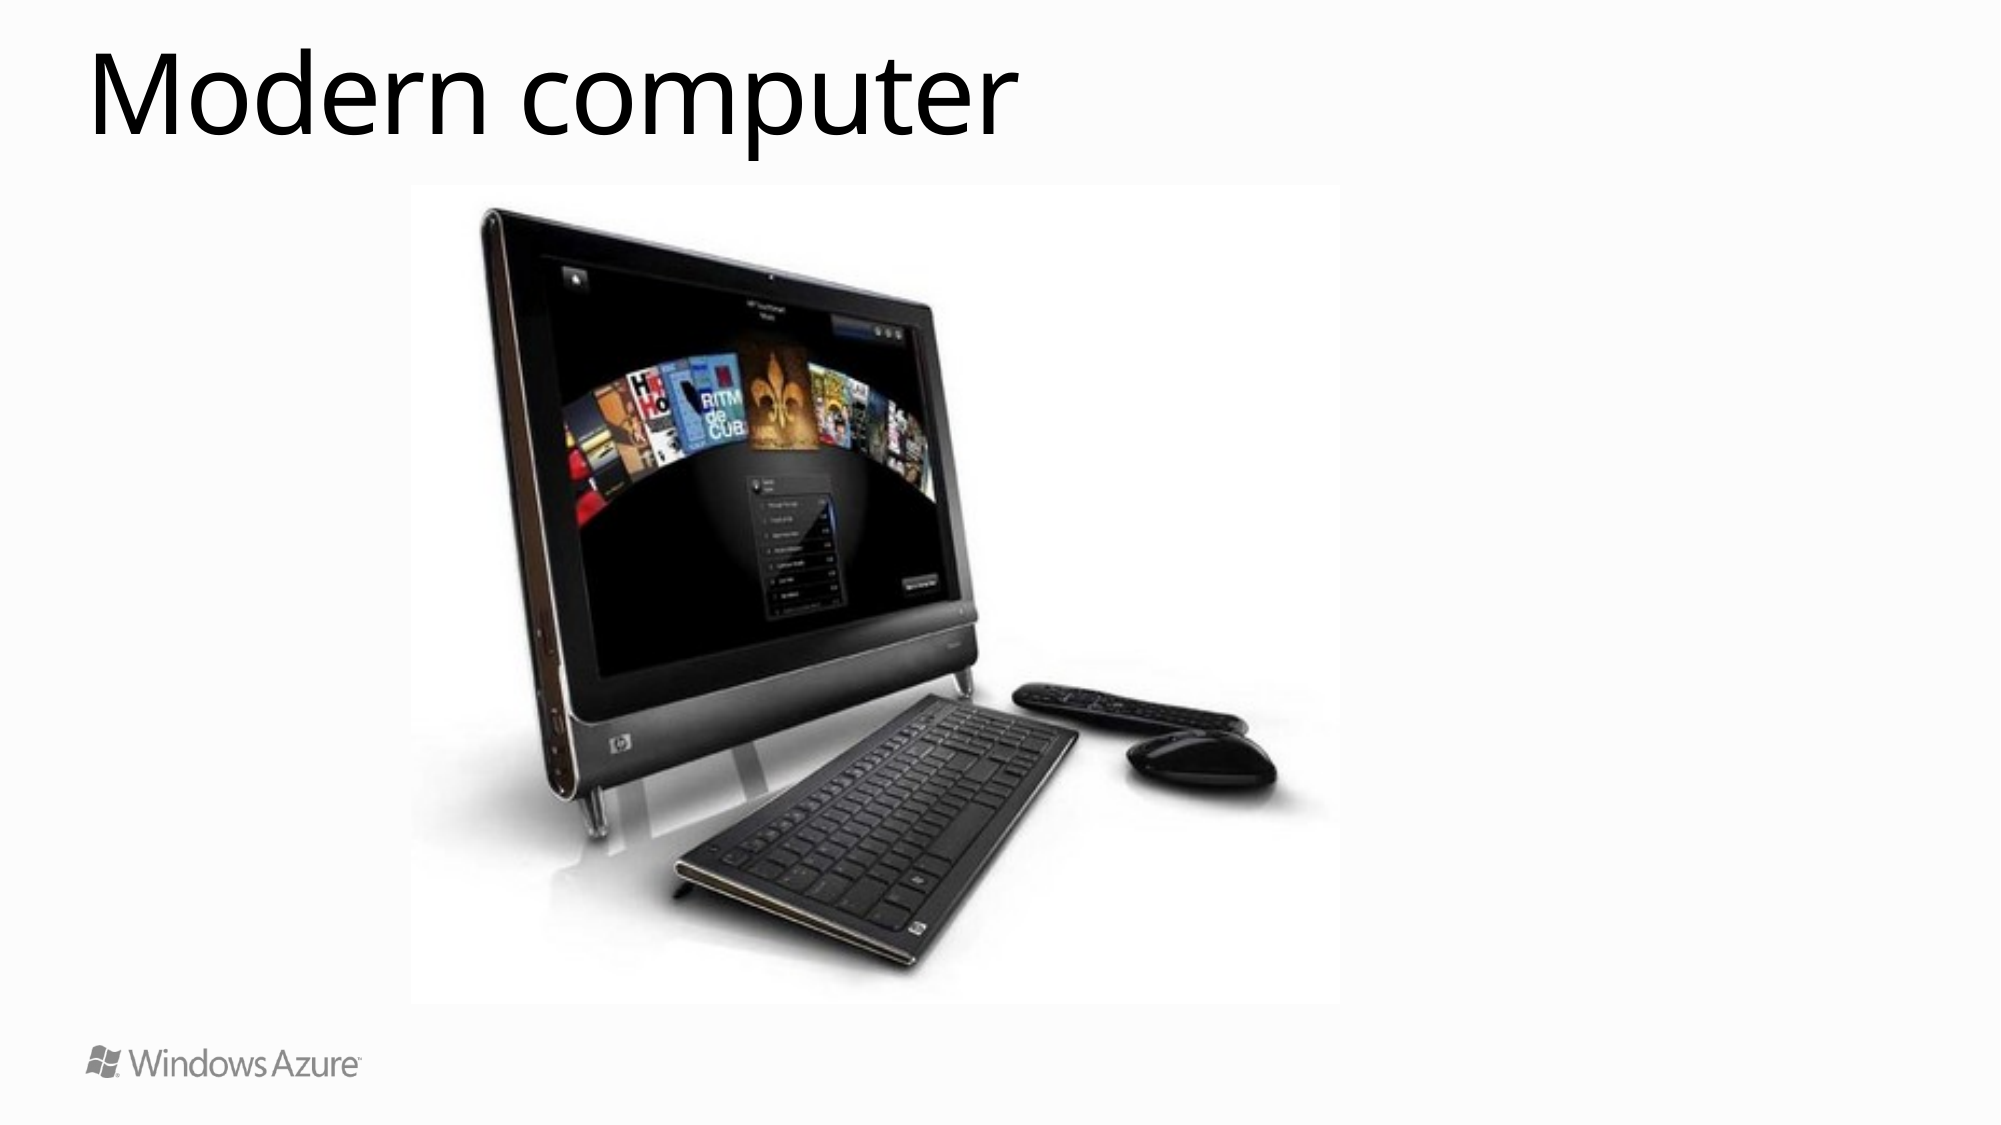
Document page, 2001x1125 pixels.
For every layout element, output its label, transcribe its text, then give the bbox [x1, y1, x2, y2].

title Modern computer [85, 37, 1915, 163]
picture [411, 184, 1340, 1004]
